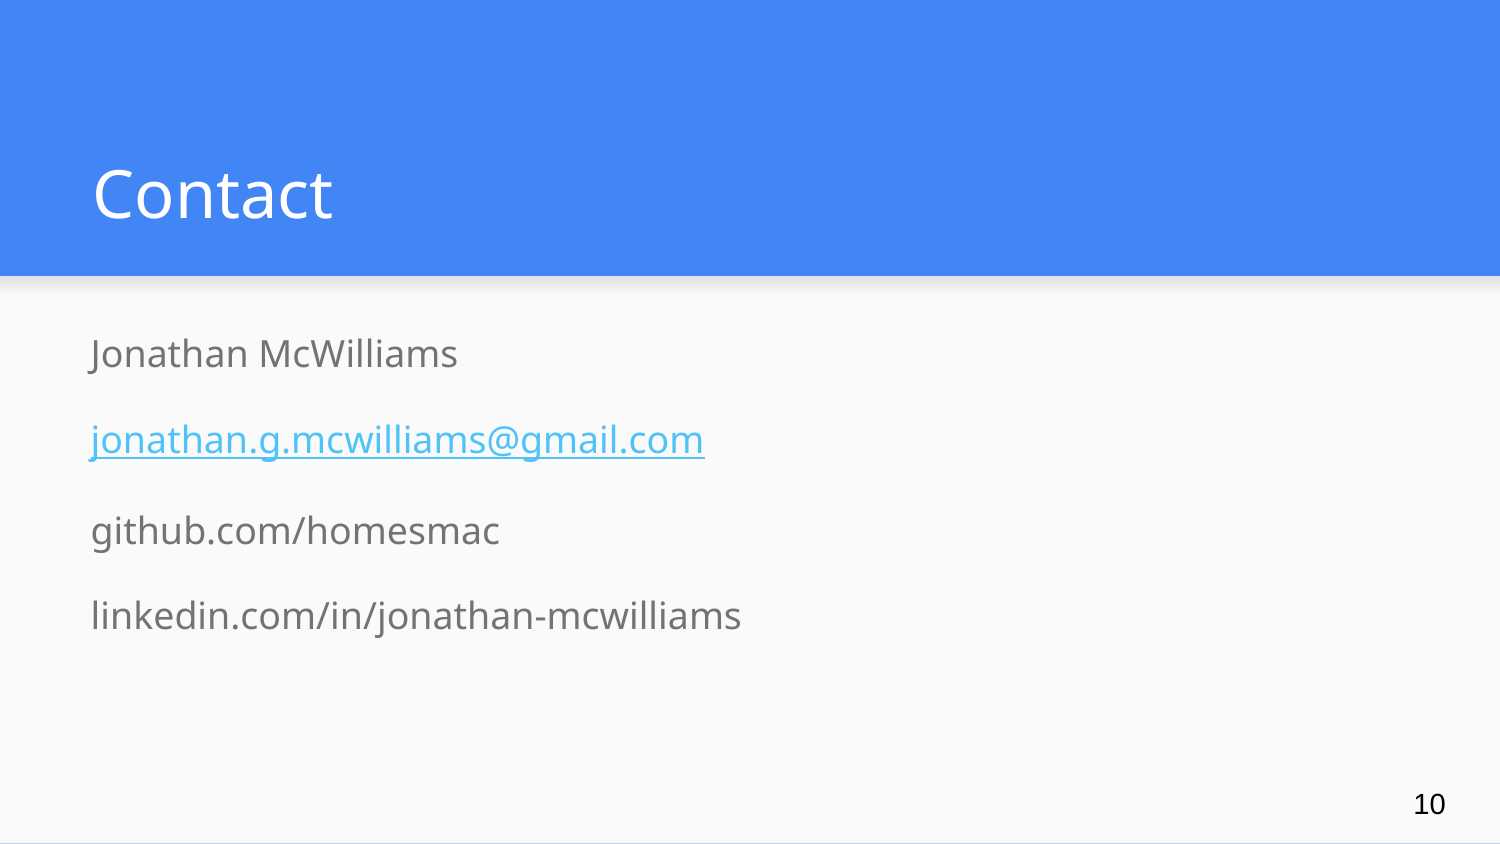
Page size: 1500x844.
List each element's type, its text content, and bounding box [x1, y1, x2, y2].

slide_number ‹#› [1398, 770, 1489, 835]
list Jonathan McWilliams jonathan.g.mcwilliams@gmail.com github.com/homesmac linkedin.com/in/jonathan-mcwilliams [75, 308, 1425, 753]
title Contact [77, 121, 1427, 248]
